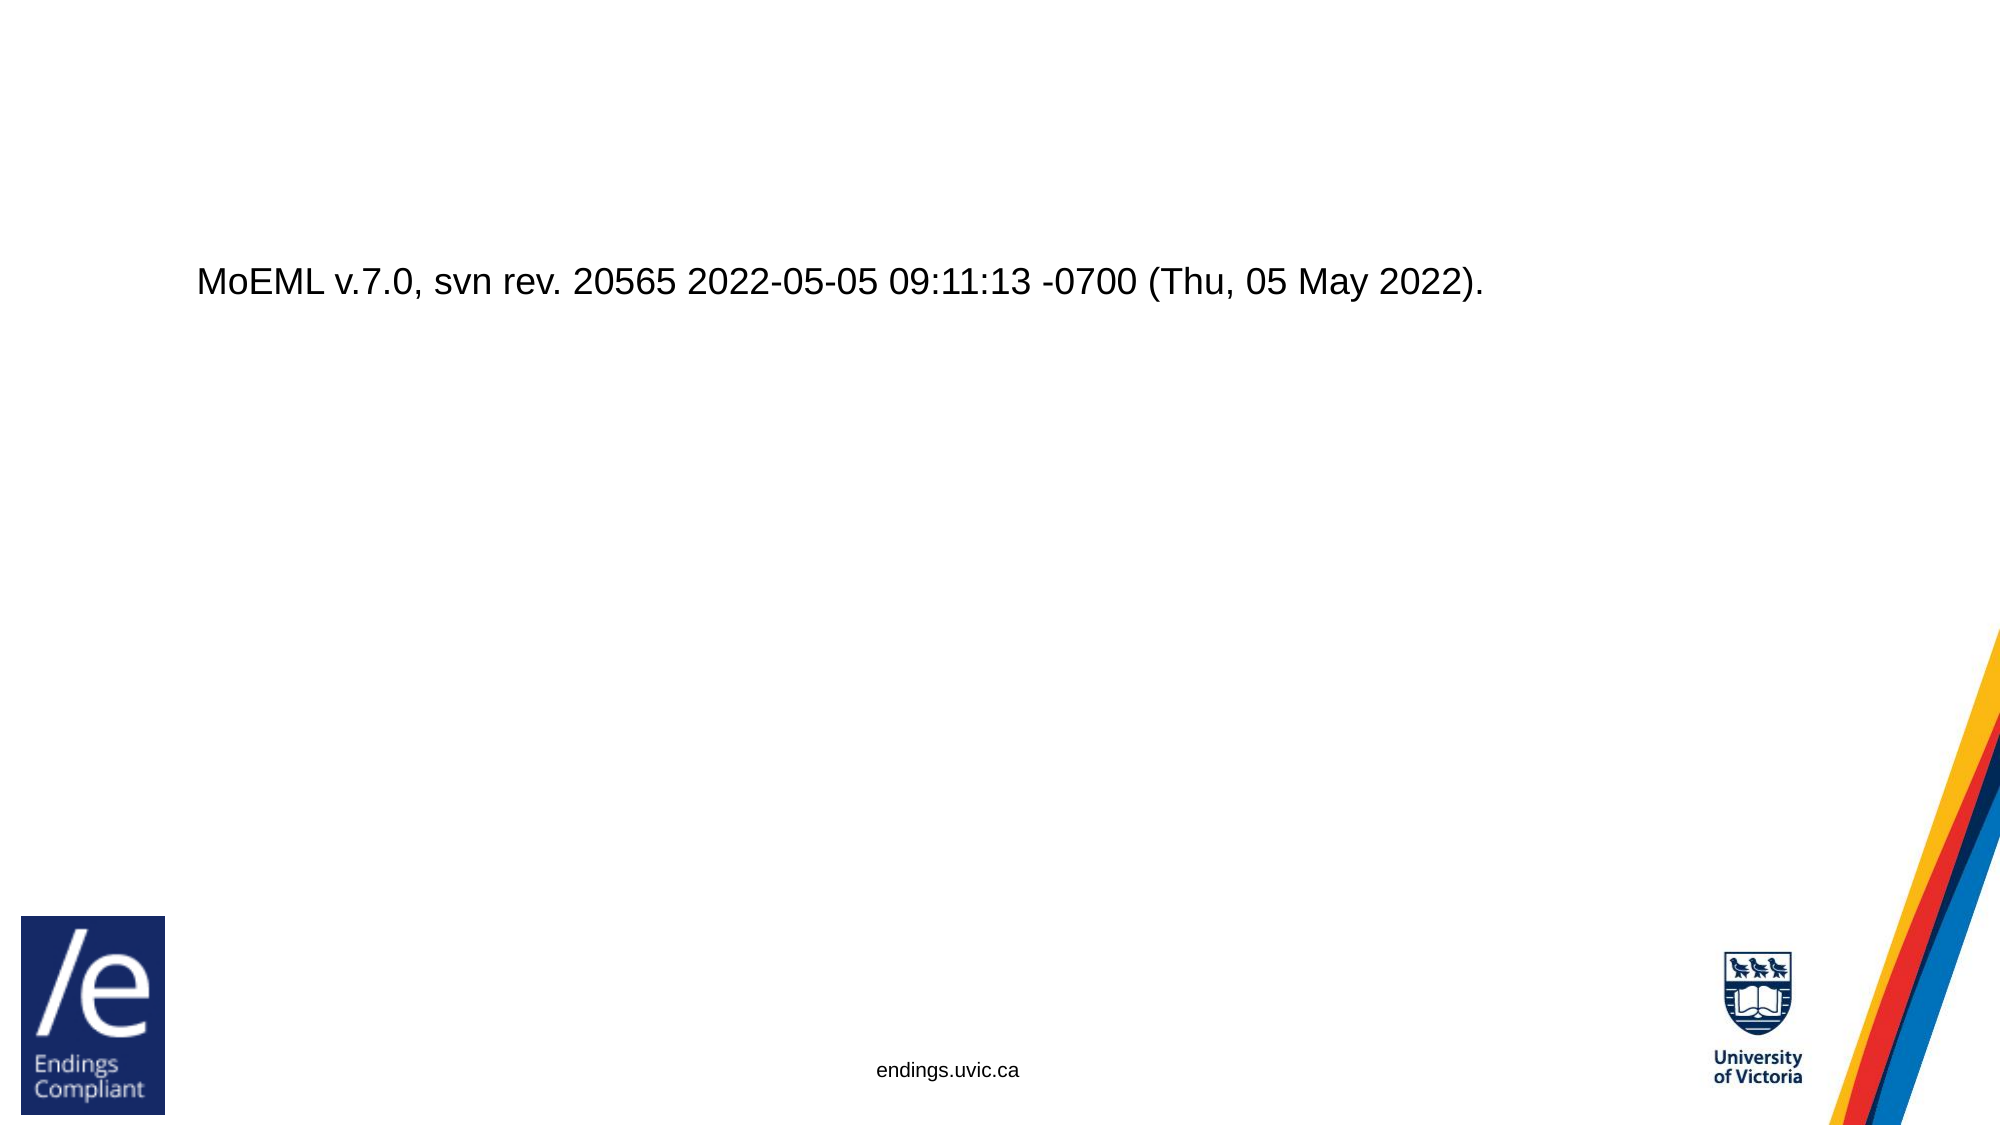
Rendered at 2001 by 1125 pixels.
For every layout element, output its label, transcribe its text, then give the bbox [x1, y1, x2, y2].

picture [0, 0, 2000, 1125]
list MoEML v.7.0, svn rev. 20565 2022-05-05 09:11:13 -0700 (Thu, 05 May 2022). [196, 256, 1707, 1005]
